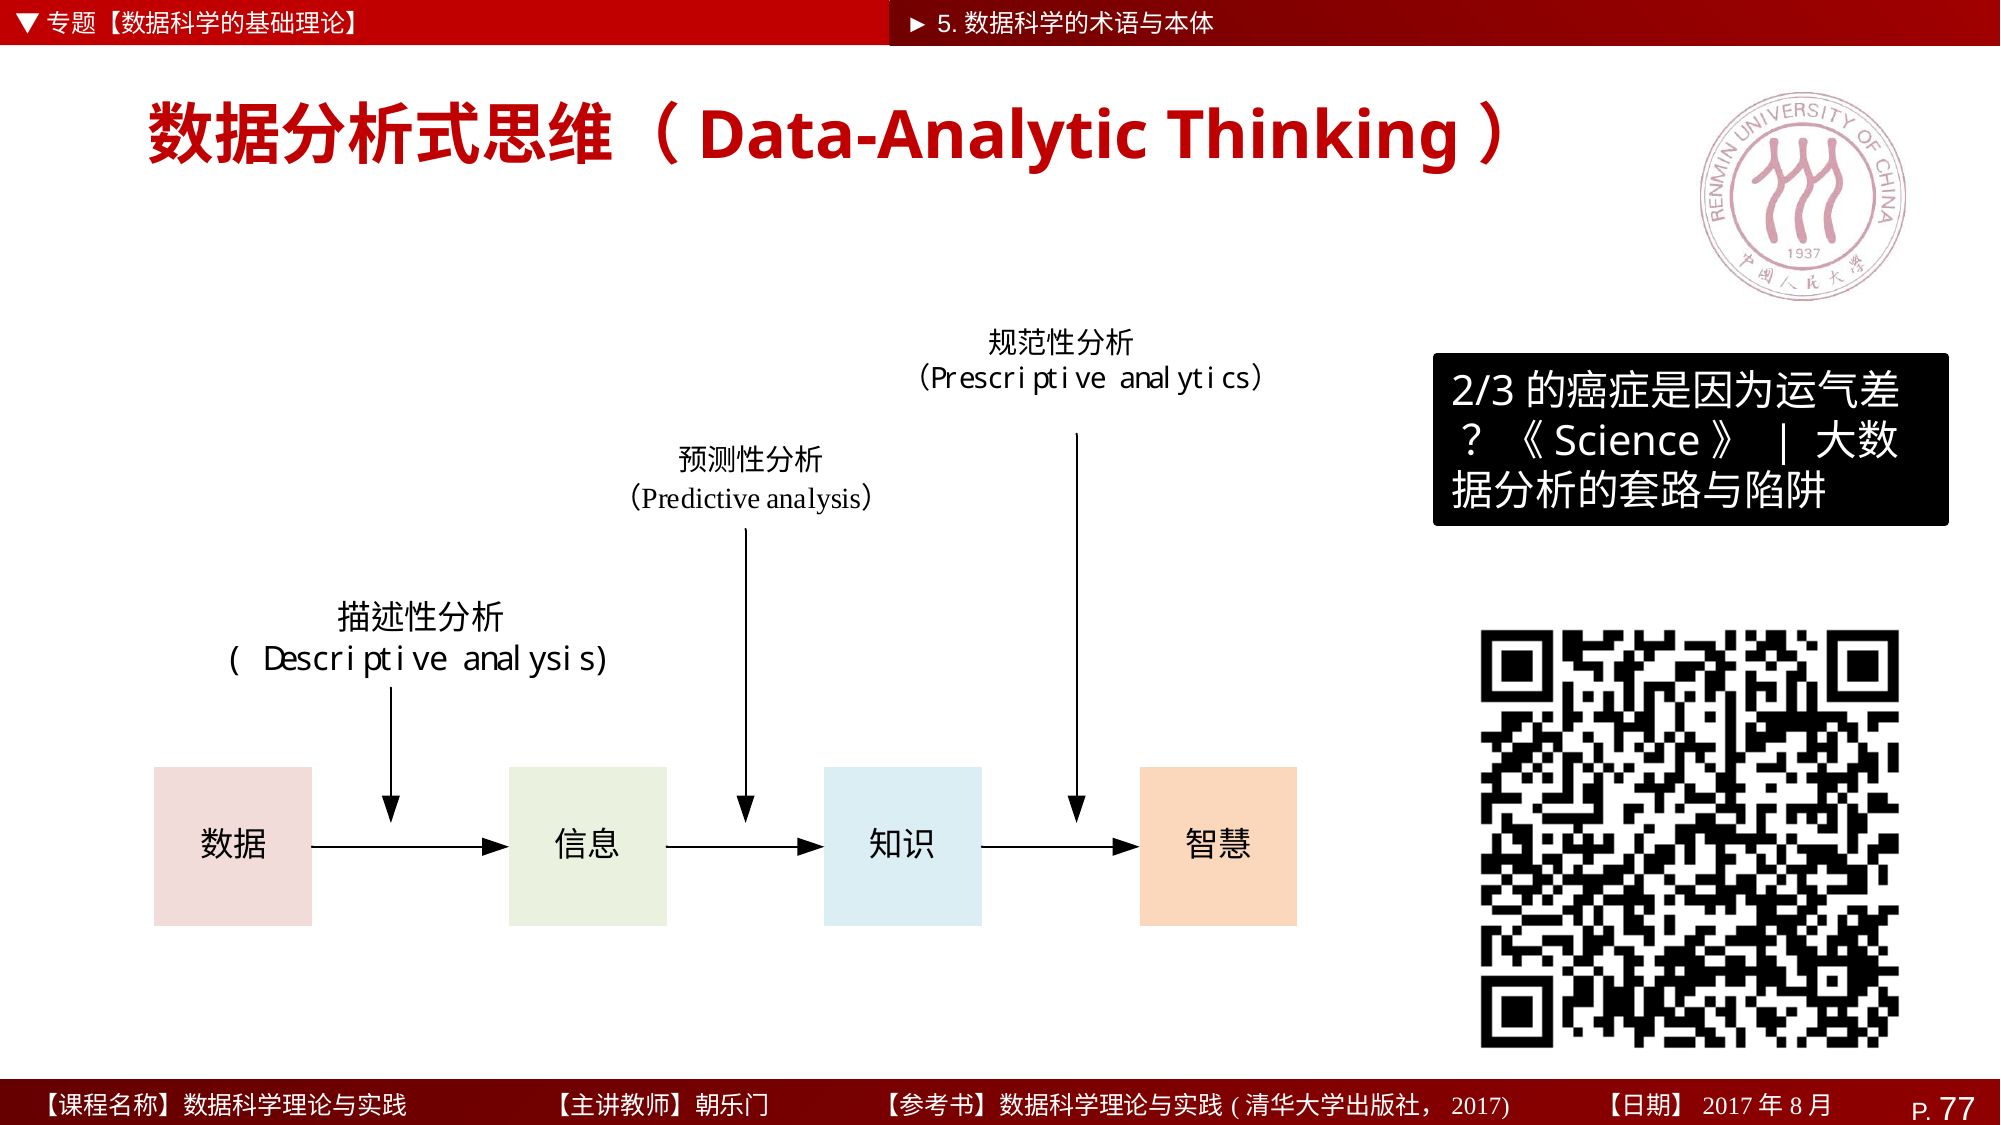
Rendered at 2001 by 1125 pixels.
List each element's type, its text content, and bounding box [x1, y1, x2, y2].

list ► 5.数据科学的术语与本体 [890, 0, 1249, 43]
picture [1696, 89, 1910, 304]
title 数据分析式思维（Data-Analytic Thinking） [64, 64, 1627, 200]
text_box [149, 323, 1320, 929]
list ▼专题【数据科学的基础理论】 [0, 0, 725, 43]
picture [1472, 621, 1910, 1059]
text_box 2/3的癌症是因为运气差 ？《Science》 | 大数据分析的套路与陷阱 [1433, 353, 1949, 526]
